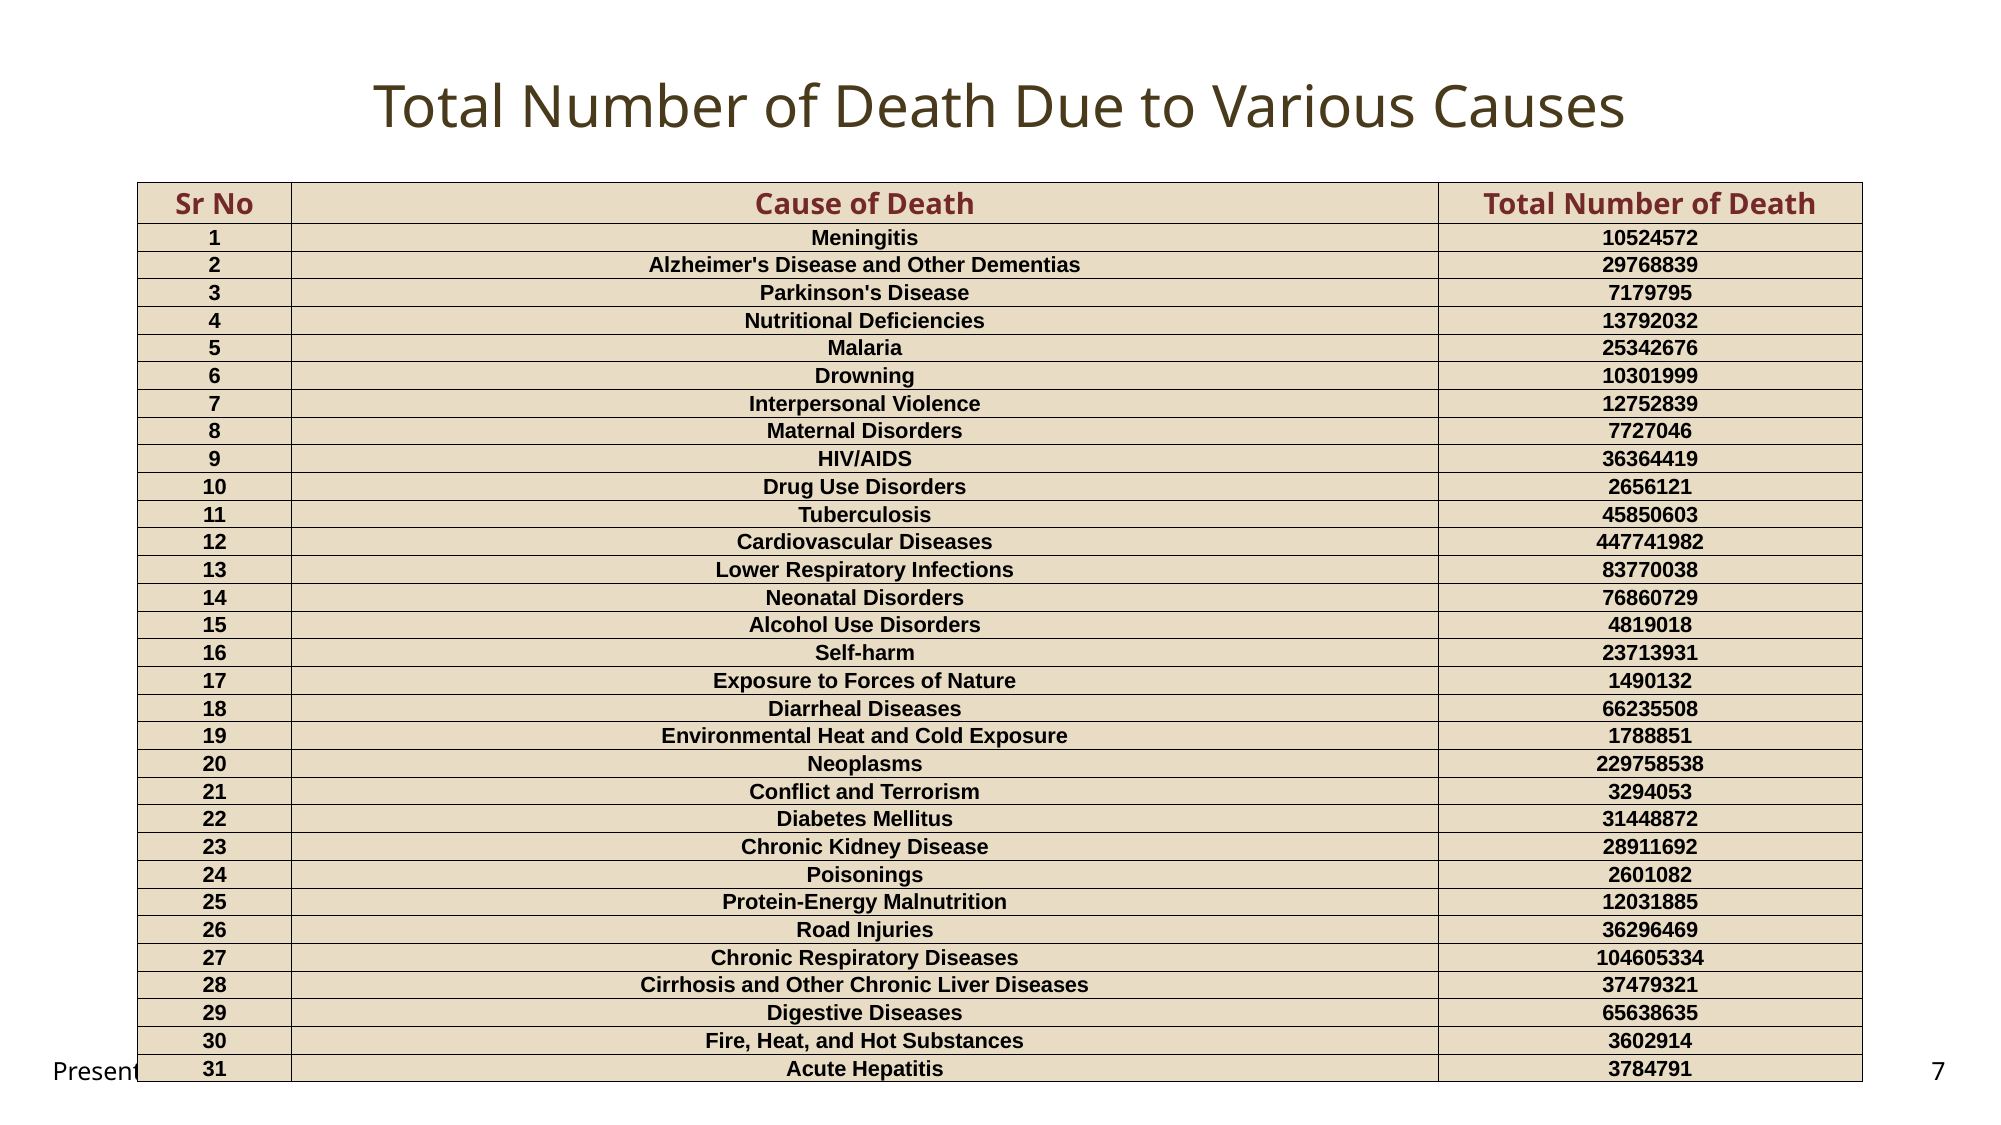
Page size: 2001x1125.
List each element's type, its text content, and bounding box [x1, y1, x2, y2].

table_cell 9 [138, 445, 291, 472]
table_cell 18 [138, 695, 291, 721]
table_cell Parkinson's Disease [292, 279, 1438, 306]
table_cell Environmental Heat and Cold Exposure [292, 722, 1438, 749]
table_cell 25 [138, 889, 291, 915]
table_cell 31448872 [1439, 805, 1862, 832]
table_cell 19 [138, 722, 291, 749]
table_cell Interpersonal Violence [292, 390, 1438, 417]
slide_number 7 [1510, 1042, 1961, 1103]
table_cell 16 [138, 639, 291, 666]
table_cell 3784791 [1439, 1055, 1862, 1081]
table_header Total Number of Death [1439, 183, 1862, 223]
table_cell 229758538 [1439, 750, 1862, 777]
table_cell Chronic Kidney Disease [292, 833, 1438, 860]
table_cell 7179795 [1439, 279, 1862, 306]
table_header Cause of Death [292, 183, 1438, 223]
table_cell 76860729 [1439, 584, 1862, 611]
table_cell 7727046 [1439, 418, 1862, 444]
table_cell Poisonings [292, 861, 1438, 888]
table_cell 447741982 [1439, 528, 1862, 555]
table_cell 28 [138, 972, 291, 998]
table_cell 21 [138, 778, 291, 804]
table_cell 29 [138, 999, 291, 1026]
table_cell 6 [138, 362, 291, 389]
table_cell Exposure to Forces of Nature [292, 667, 1438, 694]
table_cell 30 [138, 1027, 291, 1054]
table_cell 4 [138, 307, 291, 334]
table_cell 10524572 [1439, 224, 1862, 251]
table_cell Meningitis [292, 224, 1438, 251]
table_cell Self-harm [292, 639, 1438, 666]
table_cell Cirrhosis and Other Chronic Liver Diseases [292, 972, 1438, 998]
table_cell Alcohol Use Disorders [292, 612, 1438, 638]
table_cell 12 [138, 528, 291, 555]
table_cell 27 [138, 944, 291, 971]
table_cell 23 [138, 833, 291, 860]
table_cell 36296469 [1439, 916, 1862, 943]
table_cell 11 [138, 501, 291, 527]
table_cell Alzheimer's Disease and Other Dementias [292, 252, 1438, 278]
table_cell 24 [138, 861, 291, 888]
table_cell 17 [138, 667, 291, 694]
table_cell Tuberculosis [292, 501, 1438, 527]
table_cell Lower Respiratory Infections [292, 556, 1438, 583]
table_cell 10301999 [1439, 362, 1862, 389]
table_cell 36364419 [1439, 445, 1862, 472]
table_cell 1788851 [1439, 722, 1862, 749]
table_cell 26 [138, 916, 291, 943]
table_cell 66235508 [1439, 695, 1862, 721]
table_cell 2 [138, 252, 291, 278]
table_header Sr No [138, 183, 291, 223]
table_cell 20 [138, 750, 291, 777]
table_cell 37479321 [1439, 972, 1862, 998]
table_cell 4819018 [1439, 612, 1862, 638]
table_cell Diarrheal Diseases [292, 695, 1438, 721]
table_cell 2601082 [1439, 861, 1862, 888]
table_cell Drowning [292, 362, 1438, 389]
table_cell 15 [138, 612, 291, 638]
table_cell Neoplasms [292, 750, 1438, 777]
table_cell 3602914 [1439, 1027, 1862, 1054]
table_cell Conflict and Terrorism [292, 778, 1438, 804]
table_cell 12752839 [1439, 390, 1862, 417]
table_cell Malaria [292, 335, 1438, 361]
table_cell 29768839 [1439, 252, 1862, 278]
table_cell HIV/AIDS [292, 445, 1438, 472]
table_cell Road Injuries [292, 916, 1438, 943]
table_cell 1490132 [1439, 667, 1862, 694]
table_cell Protein-Energy Malnutrition [292, 889, 1438, 915]
table_cell 104605334 [1439, 944, 1862, 971]
table_cell 13 [138, 556, 291, 583]
footer Presentation title [37, 1042, 713, 1103]
table_cell 14 [138, 584, 291, 611]
table_cell 2656121 [1439, 473, 1862, 500]
table_cell Digestive Diseases [292, 999, 1438, 1026]
table_cell 83770038 [1439, 556, 1862, 583]
table_cell 25342676 [1439, 335, 1862, 361]
table_cell 31 [138, 1055, 291, 1081]
table_cell Acute Hepatitis [292, 1055, 1438, 1081]
table_cell Neonatal Disorders [292, 584, 1438, 611]
title Total Number of Death Due to Various Causes [137, 62, 1863, 155]
table_cell Nutritional Deficiencies [292, 307, 1438, 334]
table_cell 22 [138, 805, 291, 832]
table_cell 23713931 [1439, 639, 1862, 666]
table_cell 8 [138, 418, 291, 444]
table_cell 13792032 [1439, 307, 1862, 334]
table_cell 3294053 [1439, 778, 1862, 804]
table_cell 12031885 [1439, 889, 1862, 915]
table_cell Maternal Disorders [292, 418, 1438, 444]
table_cell 28911692 [1439, 833, 1862, 860]
table_cell 7 [138, 390, 291, 417]
table_cell 45850603 [1439, 501, 1862, 527]
table_cell 5 [138, 335, 291, 361]
table_cell 3 [138, 279, 291, 306]
table_cell 1 [138, 224, 291, 251]
table_cell Fire, Heat, and Hot Substances [292, 1027, 1438, 1054]
table_cell 10 [138, 473, 291, 500]
table_cell 65638635 [1439, 999, 1862, 1026]
table_cell Chronic Respiratory Diseases [292, 944, 1438, 971]
table_cell Cardiovascular Diseases [292, 528, 1438, 555]
table_cell Diabetes Mellitus [292, 805, 1438, 832]
table_cell Drug Use Disorders [292, 473, 1438, 500]
